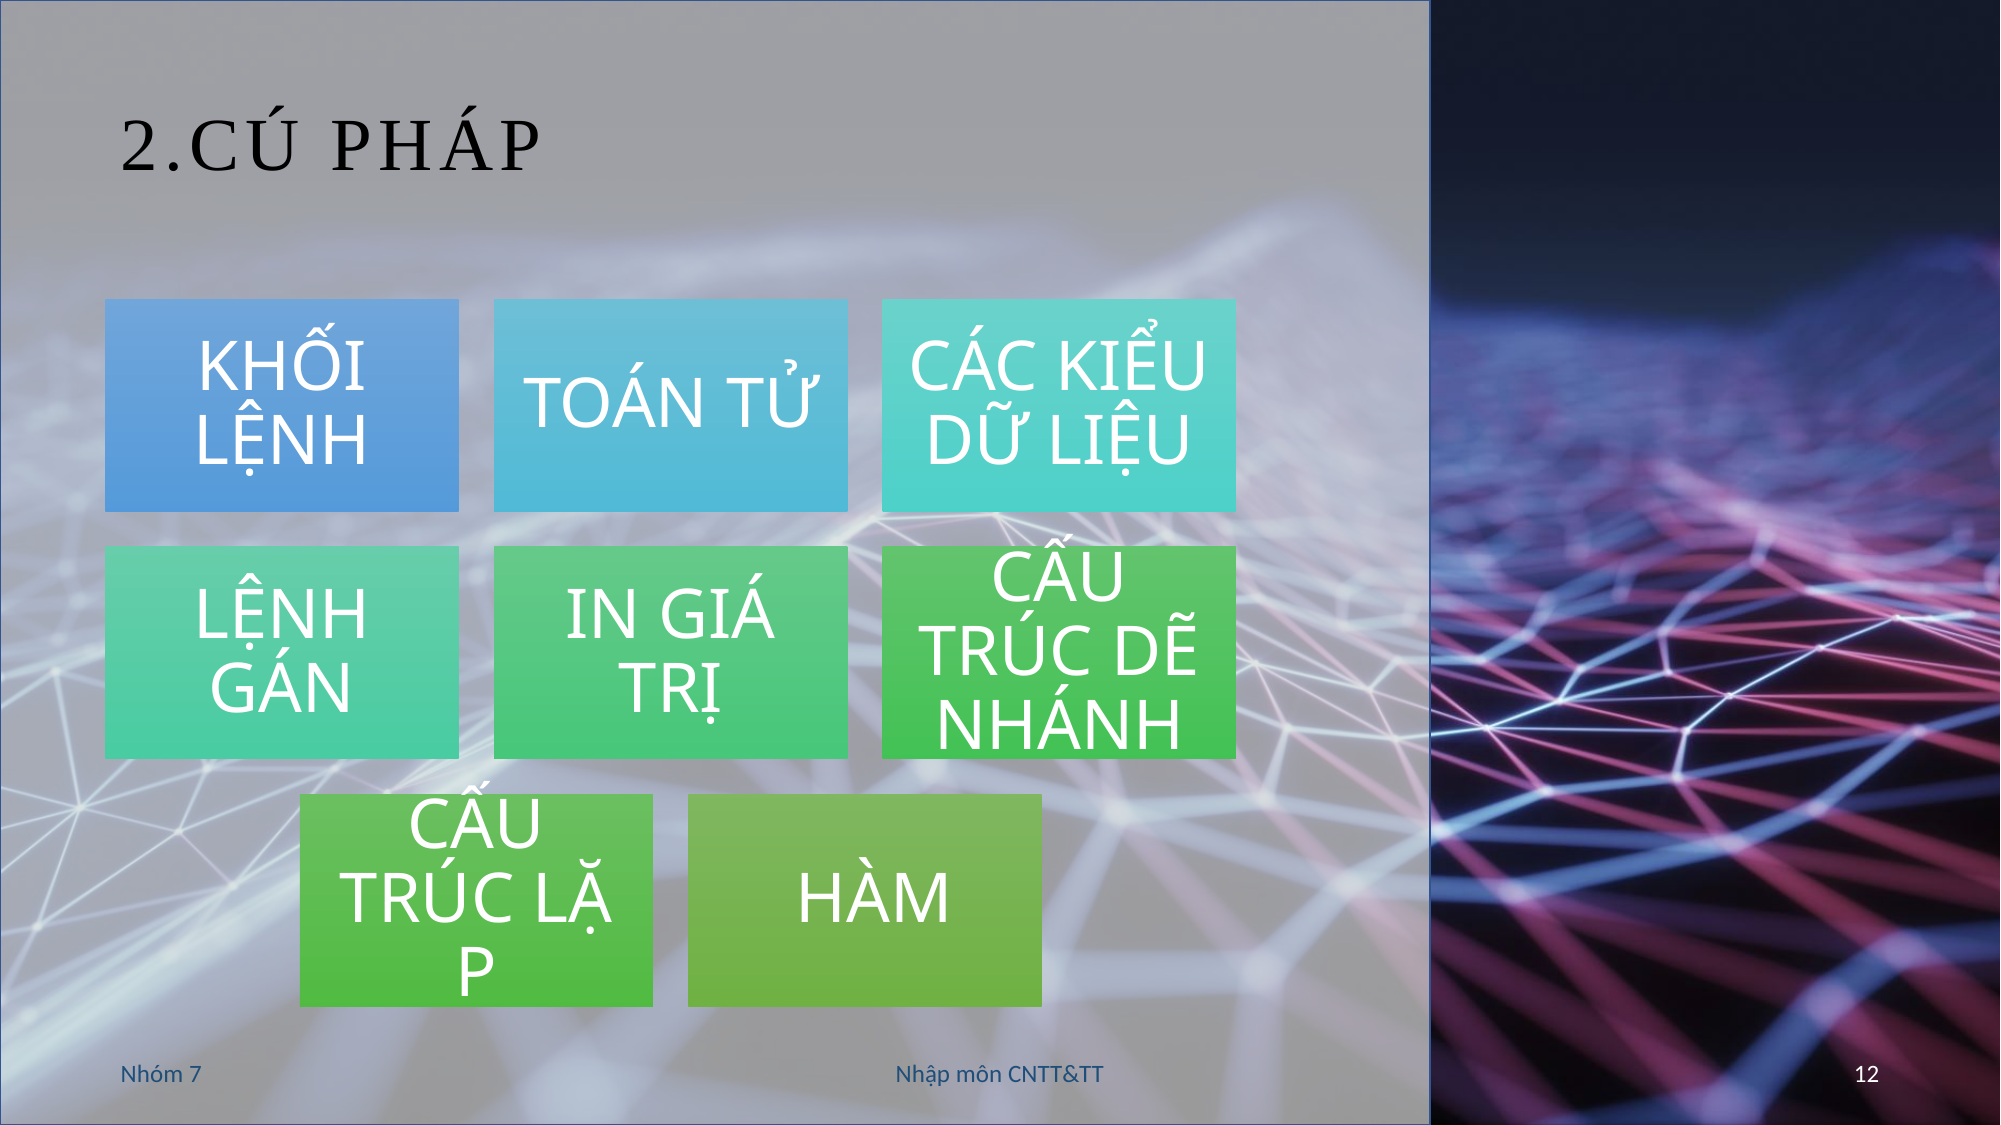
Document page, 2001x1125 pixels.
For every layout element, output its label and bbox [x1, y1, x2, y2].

picture [0, 0, 2000, 1125]
text_box [105, 292, 1236, 1014]
